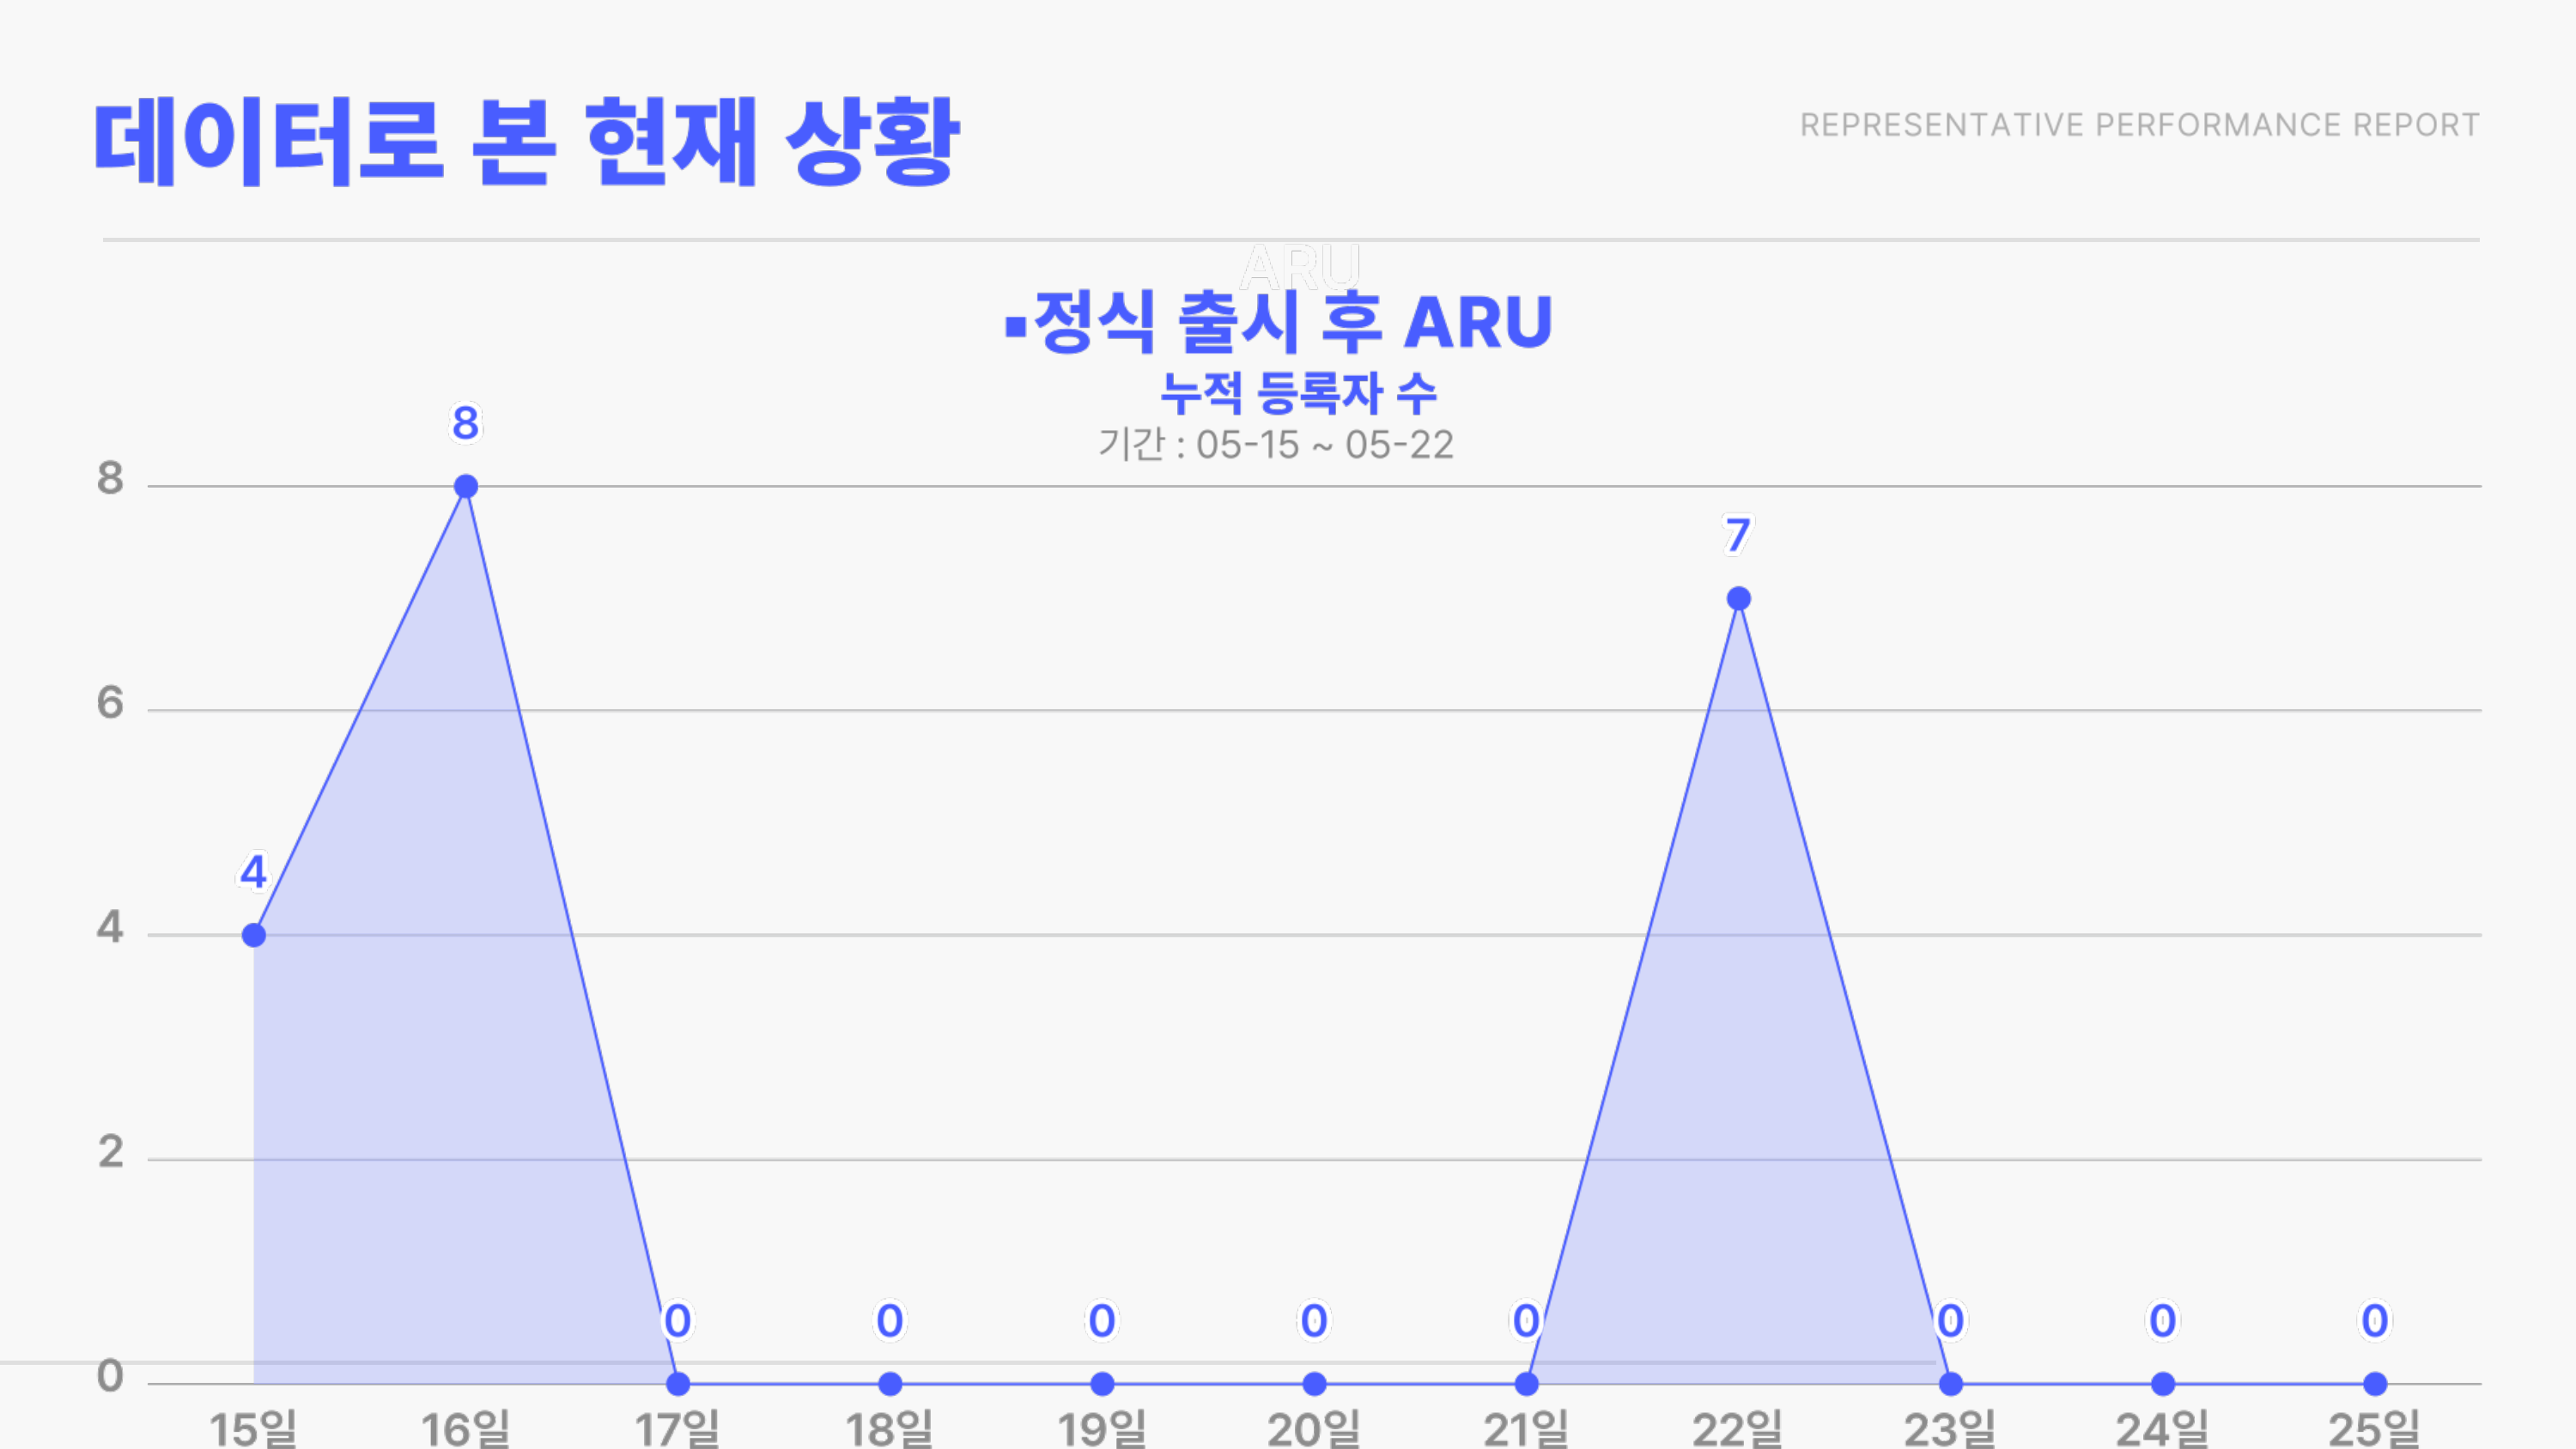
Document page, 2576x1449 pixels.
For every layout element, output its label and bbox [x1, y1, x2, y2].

text_box [944, 183, 1586, 470]
picture [0, 245, 2505, 1449]
picture [1586, 237, 2480, 242]
picture [1688, 93, 2566, 176]
picture [60, 35, 1053, 300]
